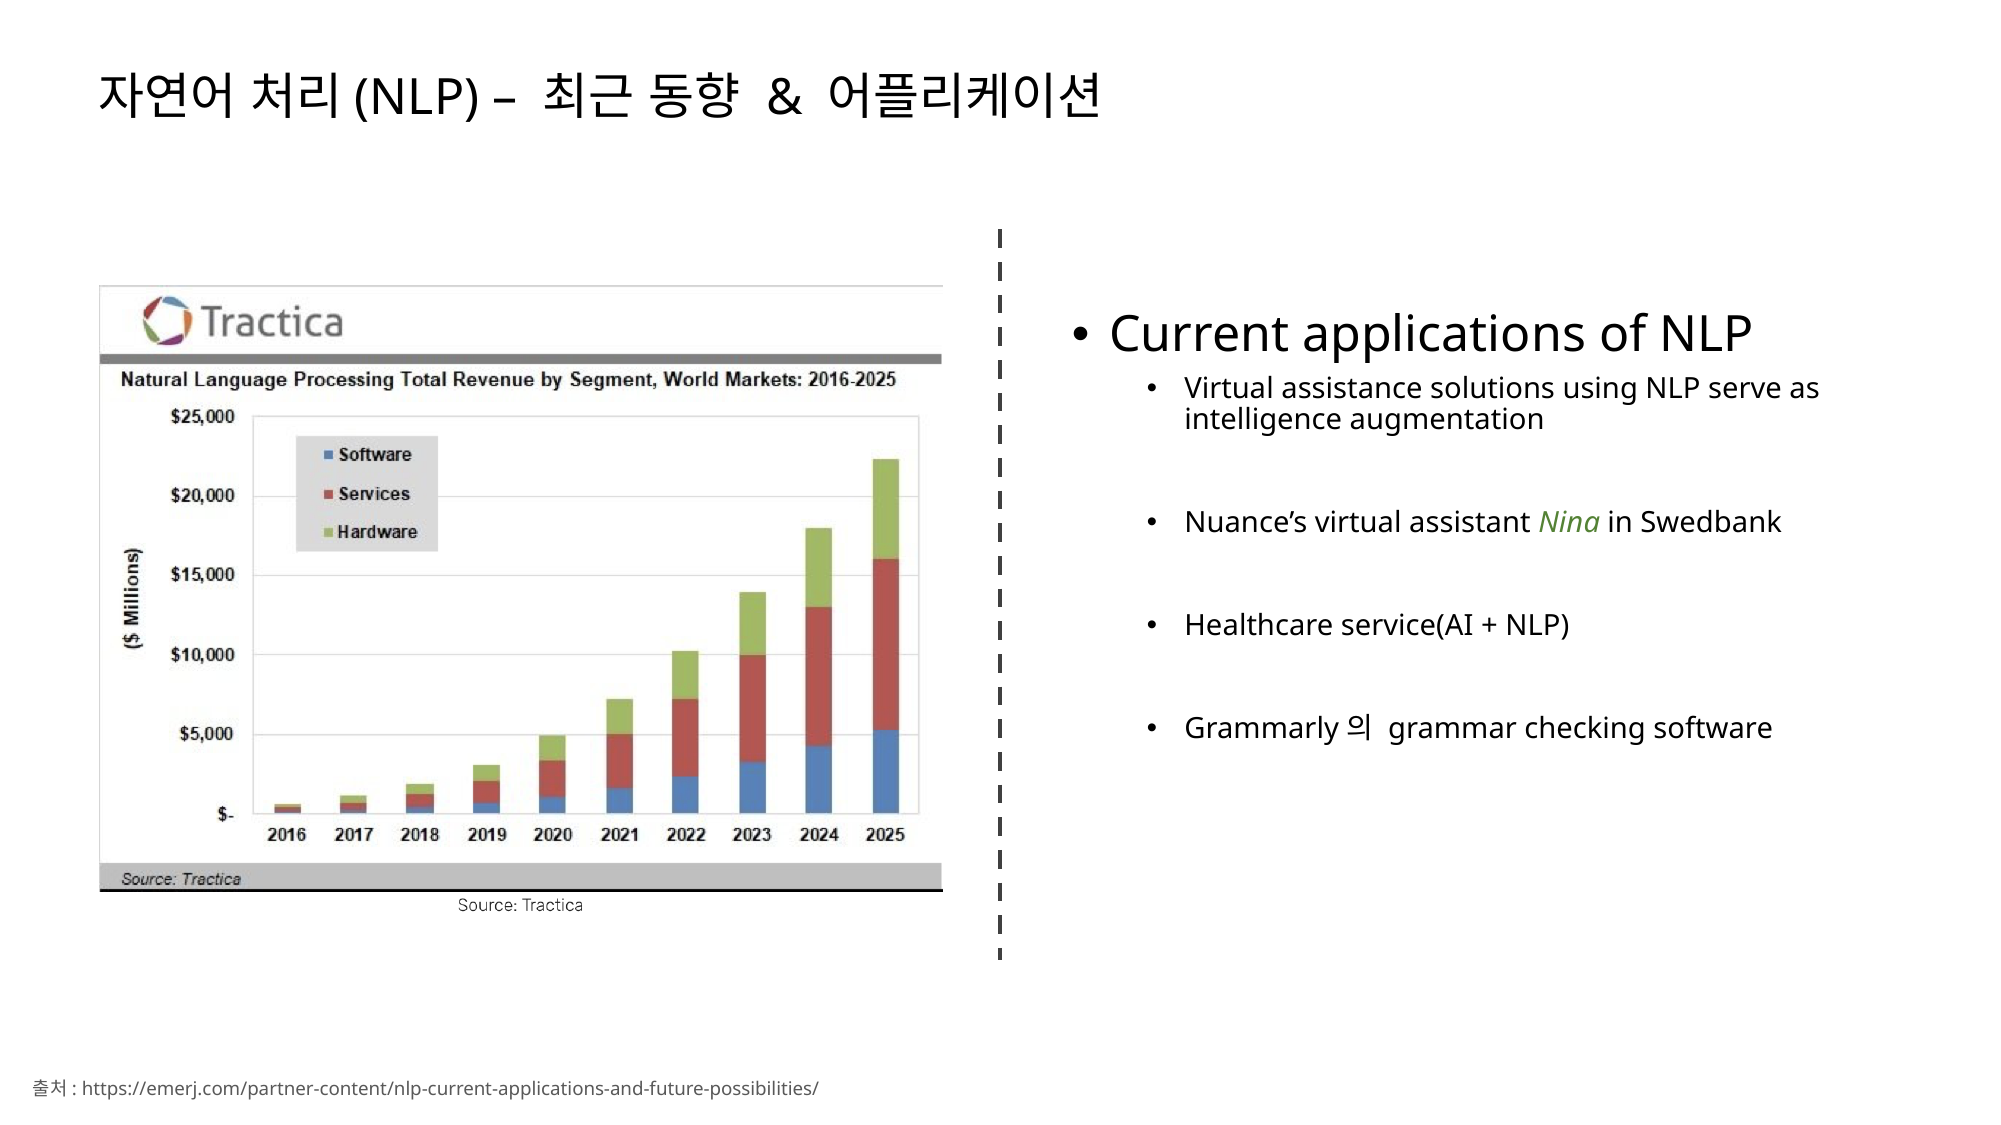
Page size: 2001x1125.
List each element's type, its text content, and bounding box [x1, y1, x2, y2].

list Current applications of NLP Virtual assistance solutions using NLP serve as intelligence augmentation Nuance’s virtual assistant Nina in Swedbank Healthcare service(AI + NLP) Grammarly의 grammar checking software [1056, 301, 1923, 1015]
title 자연어 처리(NLP) – 최근 동향 & 어플리케이션 [84, 54, 1235, 141]
text_box 출처: https://emerj.com/partner-content/nlp-current-applications-and-future-possibilities/ [18, 1069, 833, 1107]
picture [97, 285, 944, 918]
